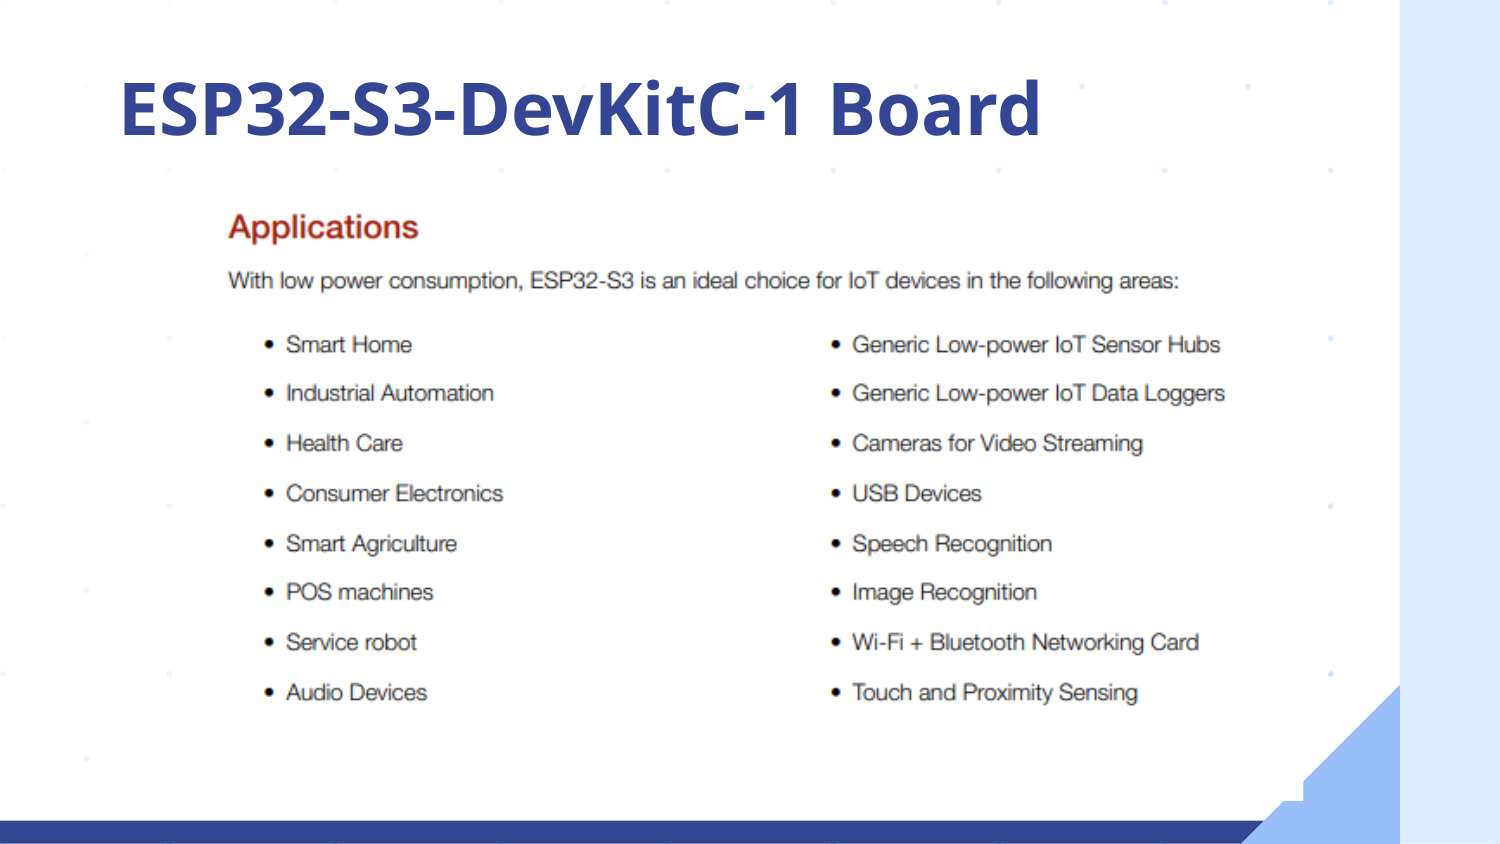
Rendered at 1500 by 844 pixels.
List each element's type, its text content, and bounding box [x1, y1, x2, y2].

title ESP32-S3-DevKitC-1 Board [103, 63, 1397, 151]
picture [196, 189, 1304, 801]
